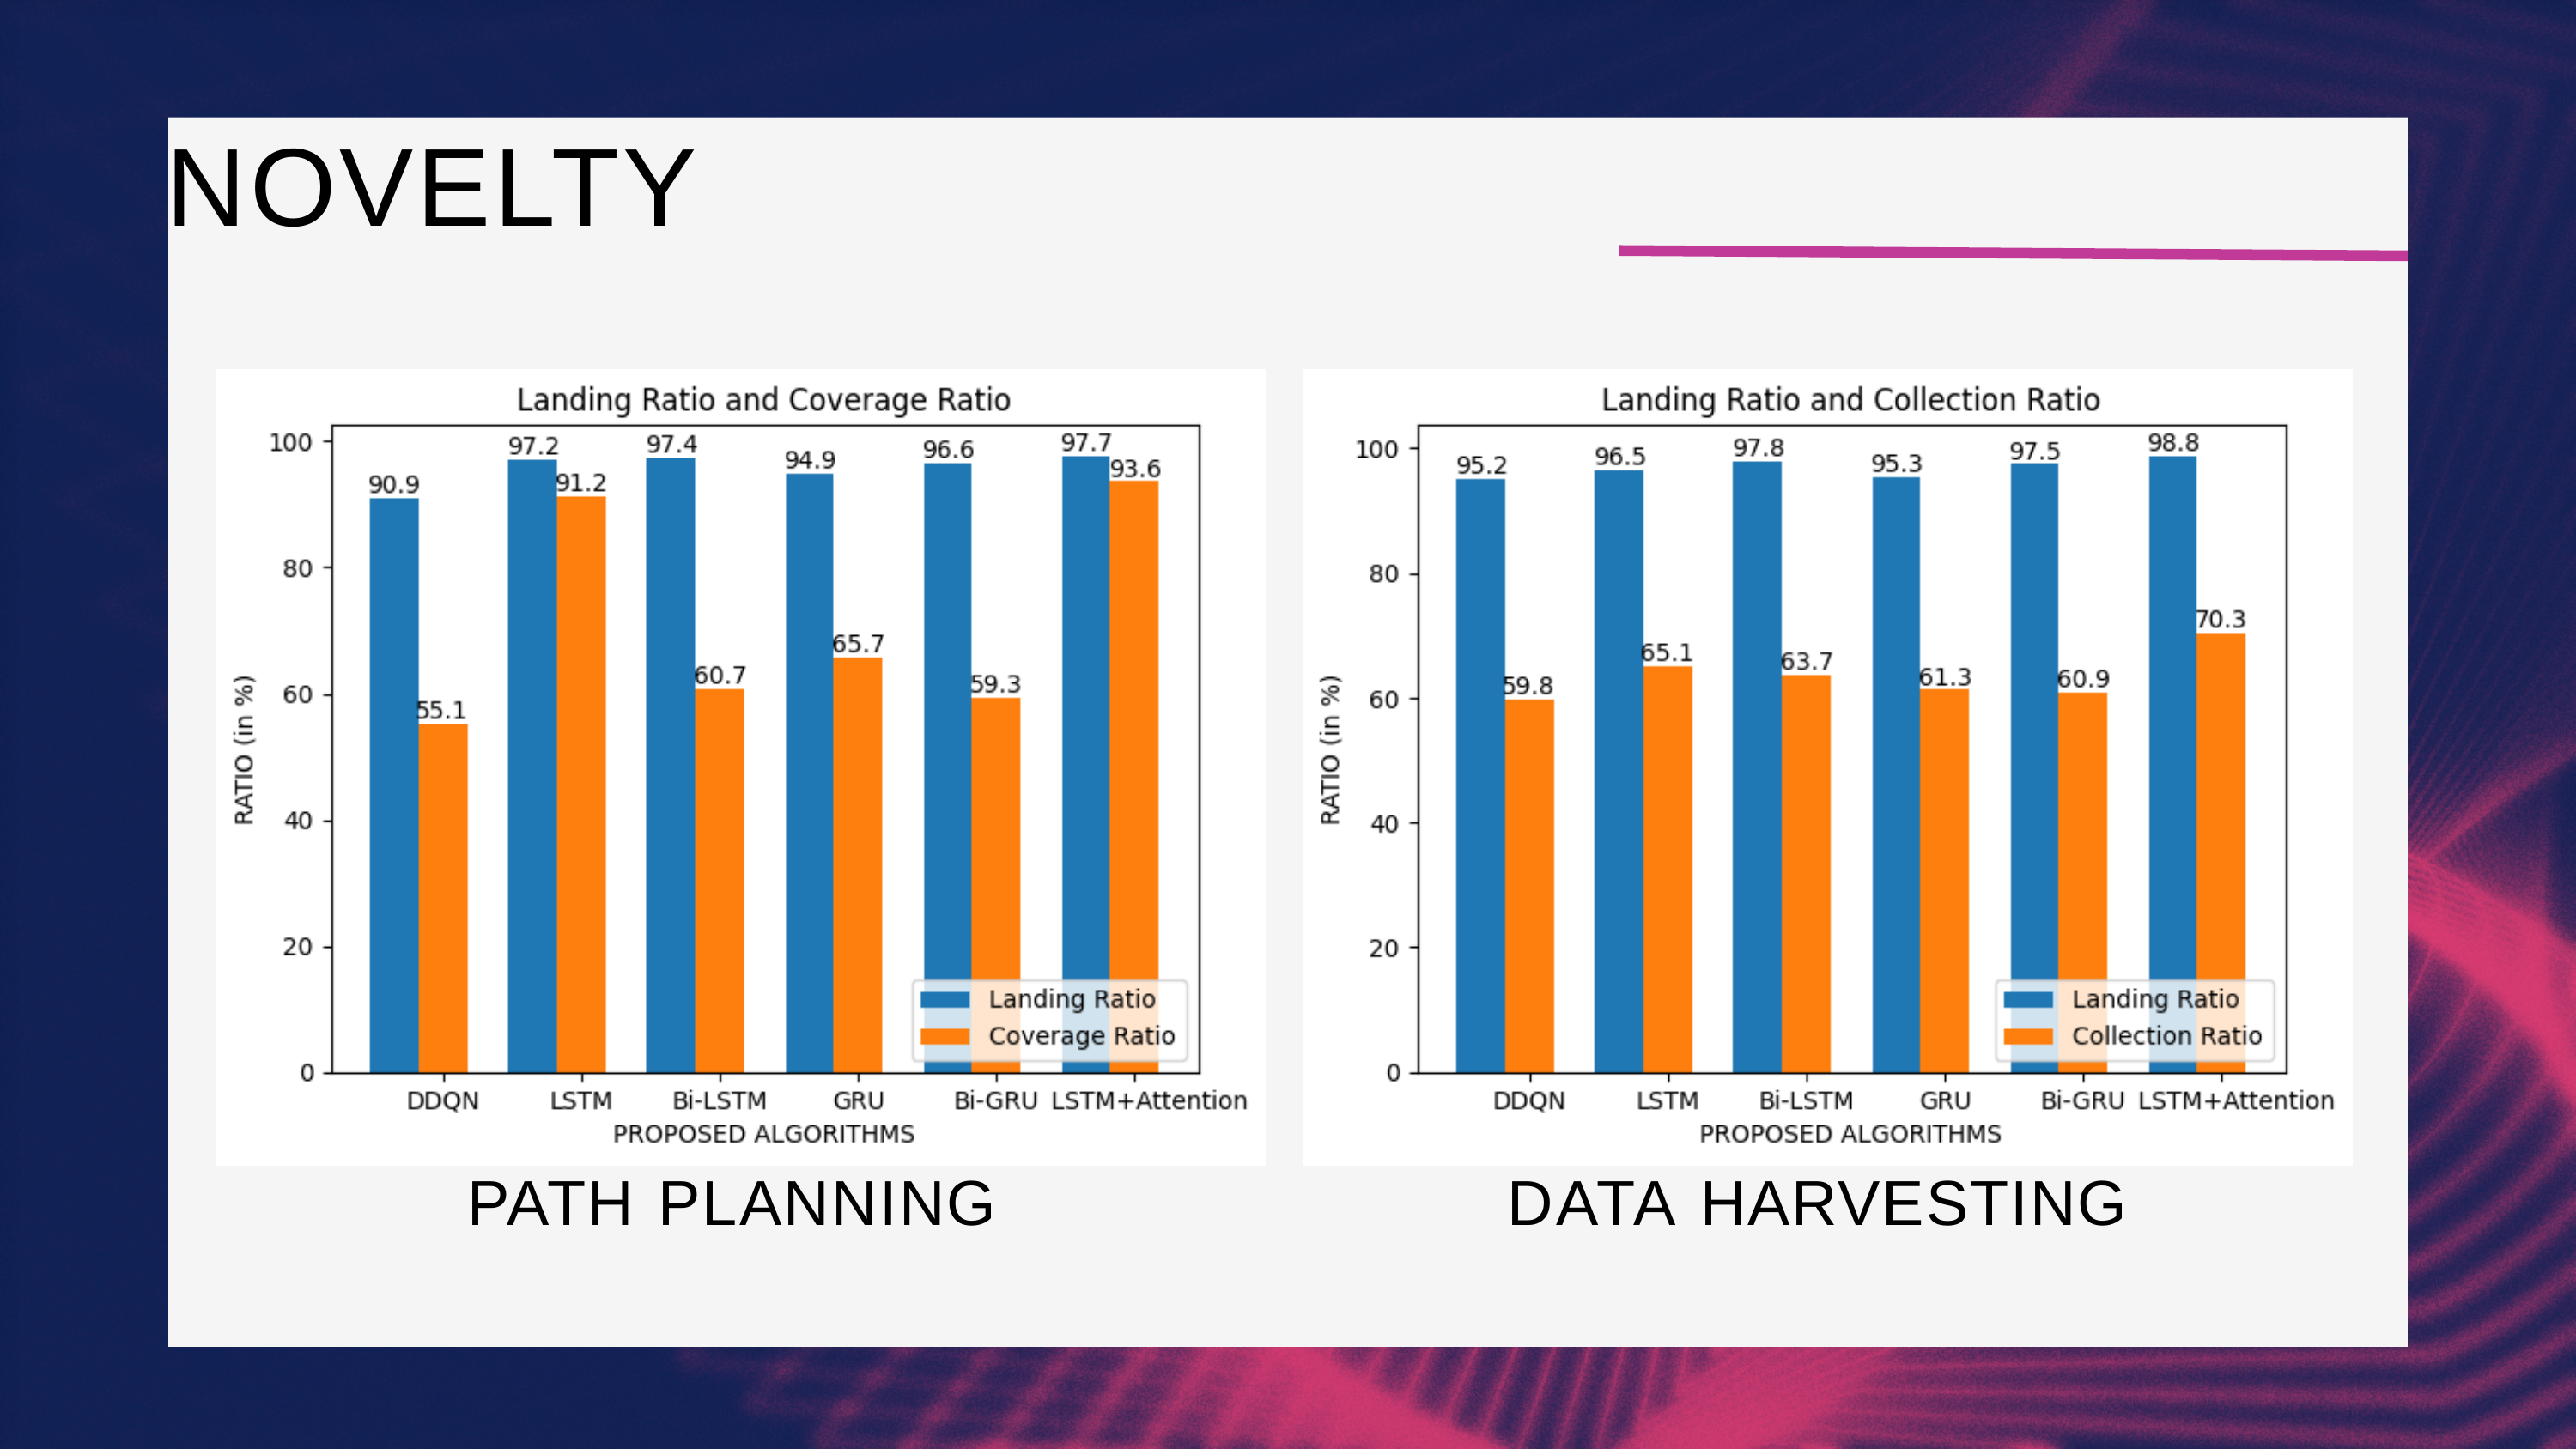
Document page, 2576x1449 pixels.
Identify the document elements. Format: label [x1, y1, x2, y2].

text_box [0, 0, 2576, 1449]
